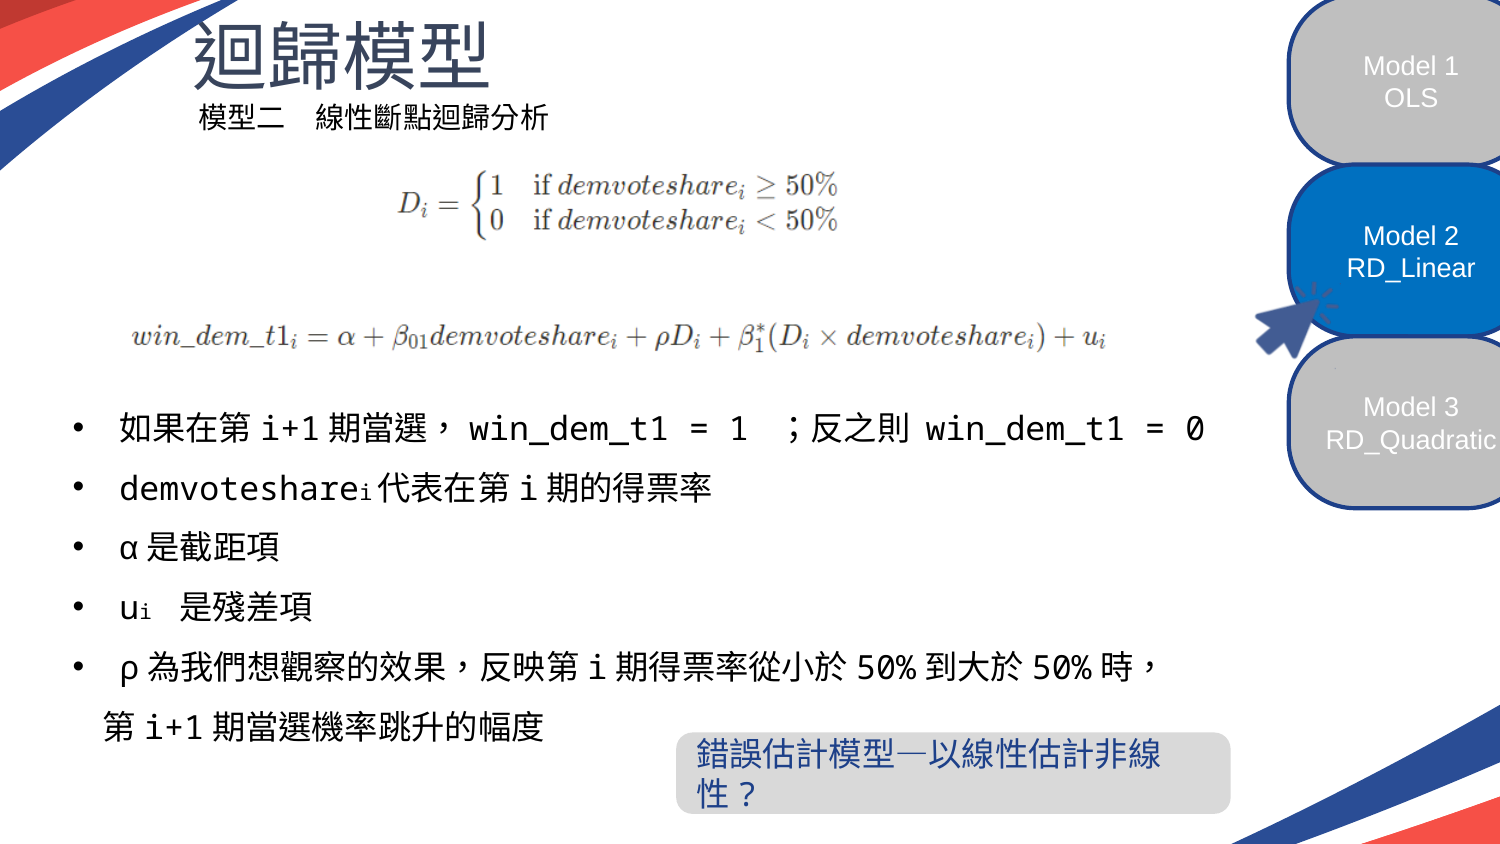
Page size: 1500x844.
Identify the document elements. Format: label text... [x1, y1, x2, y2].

text_box 如果在第i+1期當選，win_dem_t1 = 1 ；反之則 win_dem_t1 = 0 demvotesharei代表在第i期的得票率 α是截距項 ui 是殘差項 ρ為我們想觀察的效果，反映第i期得票率從小於50%到大於50%時， 第i+1期當選機率跳升的幅度 [57, 379, 1405, 806]
picture [101, 137, 1182, 392]
text_box Model 3 RD_Quadratic [1291, 334, 1500, 511]
text_box Model 1 OLS [1286, 0, 1500, 166]
picture [1245, 277, 1342, 370]
text_box 模型二 線性斷點迴歸分析 [177, 102, 584, 136]
text_box Model 2 RD_Linear [1286, 162, 1500, 336]
text_box 錯誤估計模型—以線性估計非線性? [676, 732, 1231, 814]
title 迴歸模型 [42, 7, 642, 102]
